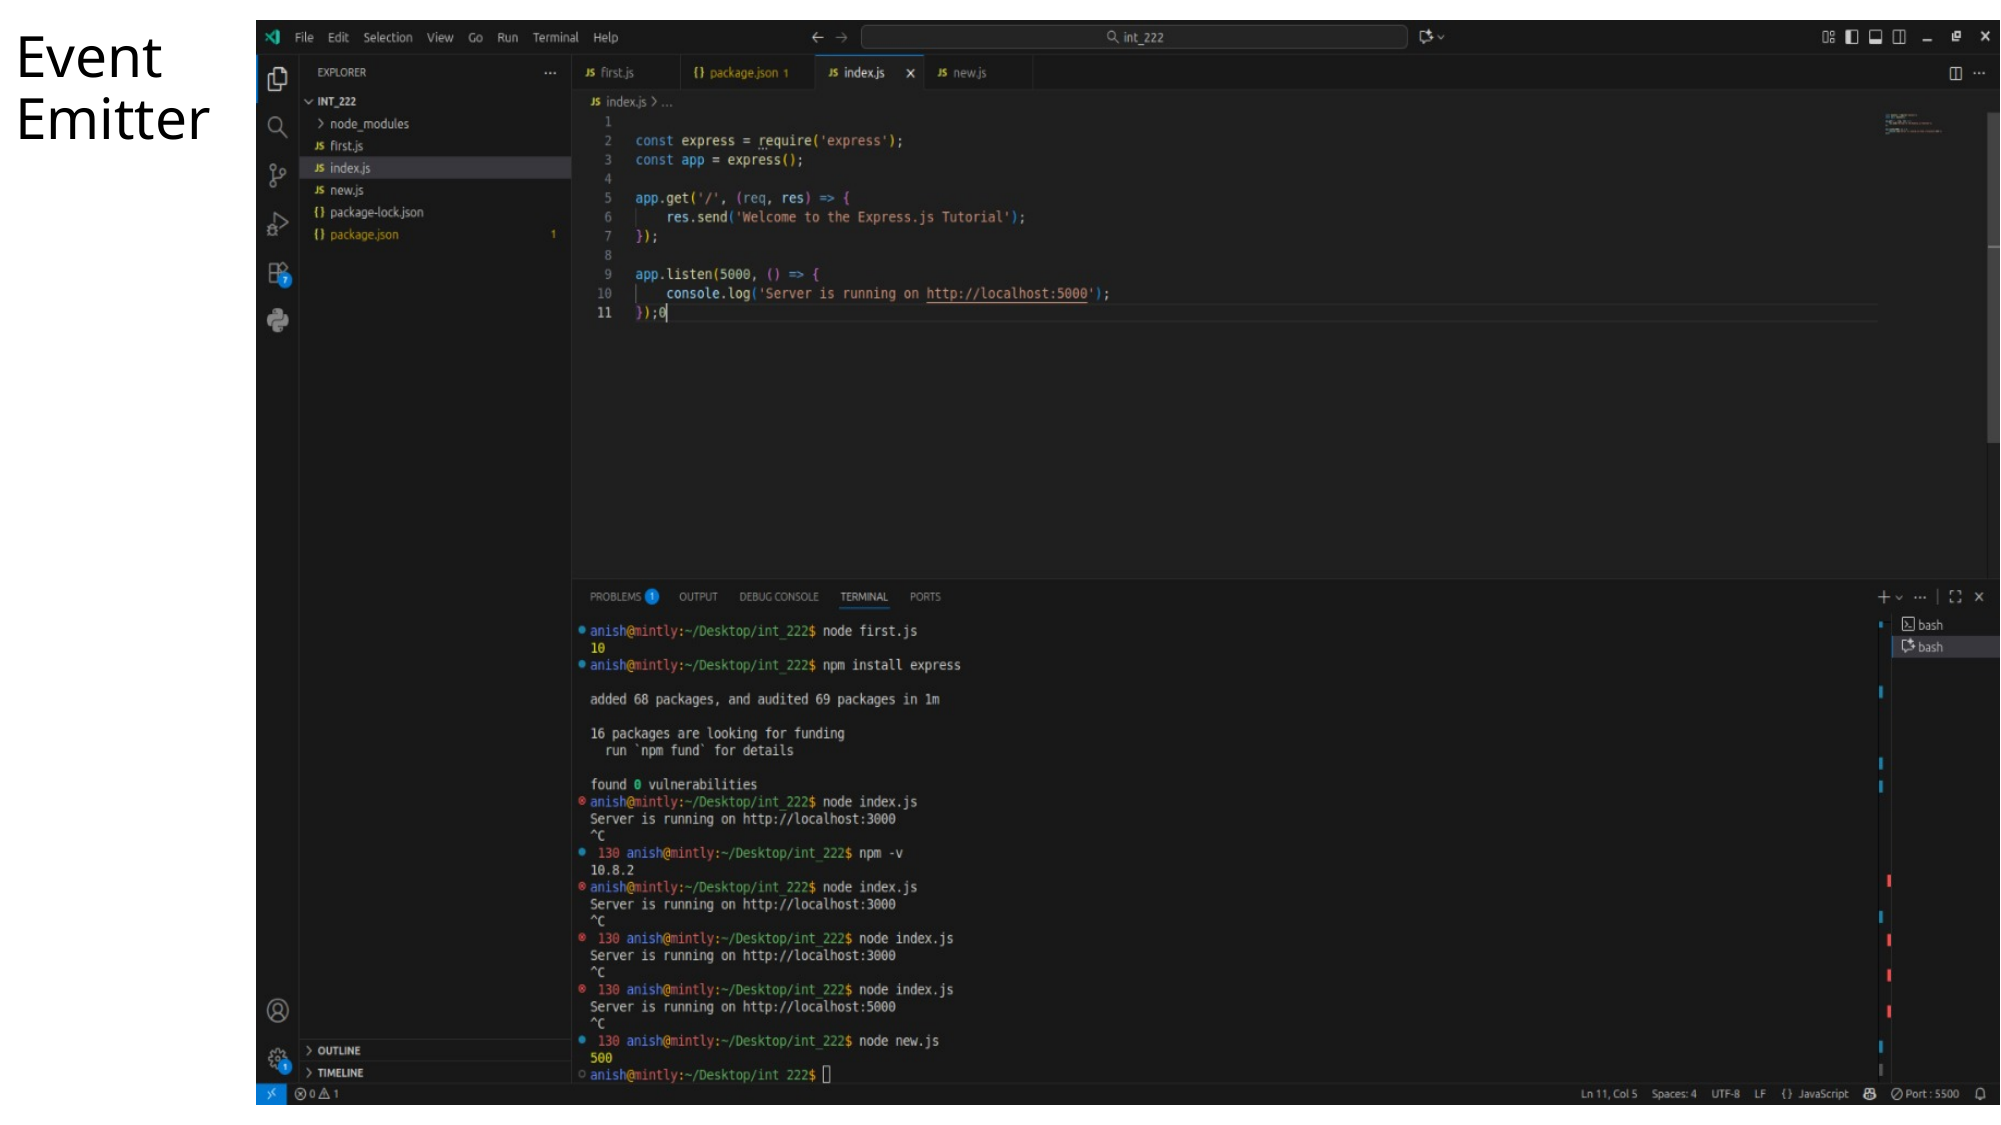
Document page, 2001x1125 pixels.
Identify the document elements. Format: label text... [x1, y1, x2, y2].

title Event Emitter [0, 20, 256, 160]
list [256, 20, 2000, 1105]
